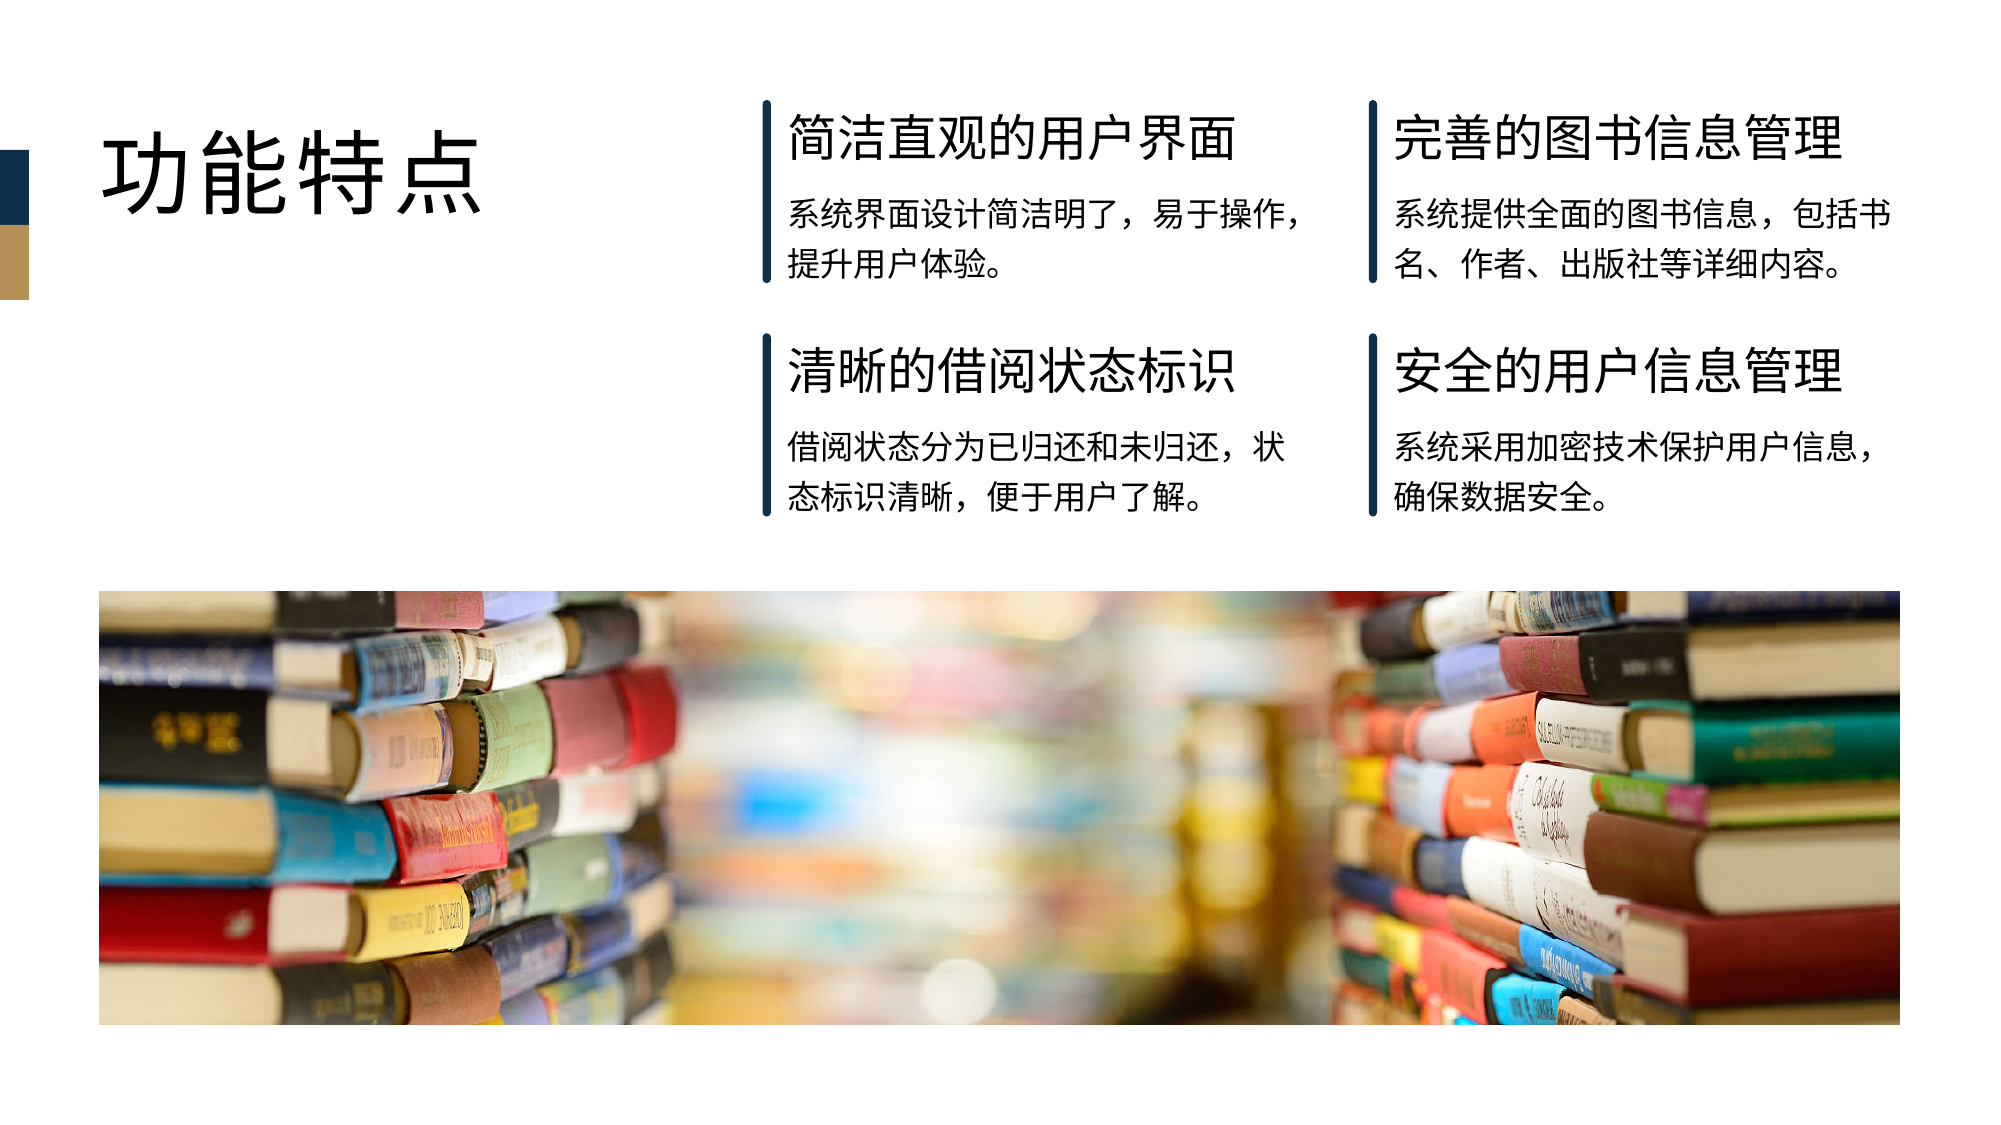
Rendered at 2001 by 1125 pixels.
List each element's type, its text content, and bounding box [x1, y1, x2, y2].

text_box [761, 99, 1913, 518]
title 功能特点 [99, 99, 686, 350]
text_box [0, 149, 30, 224]
picture [99, 591, 1901, 1026]
text_box [0, 224, 30, 301]
picture [1458, 1020, 1472, 1026]
